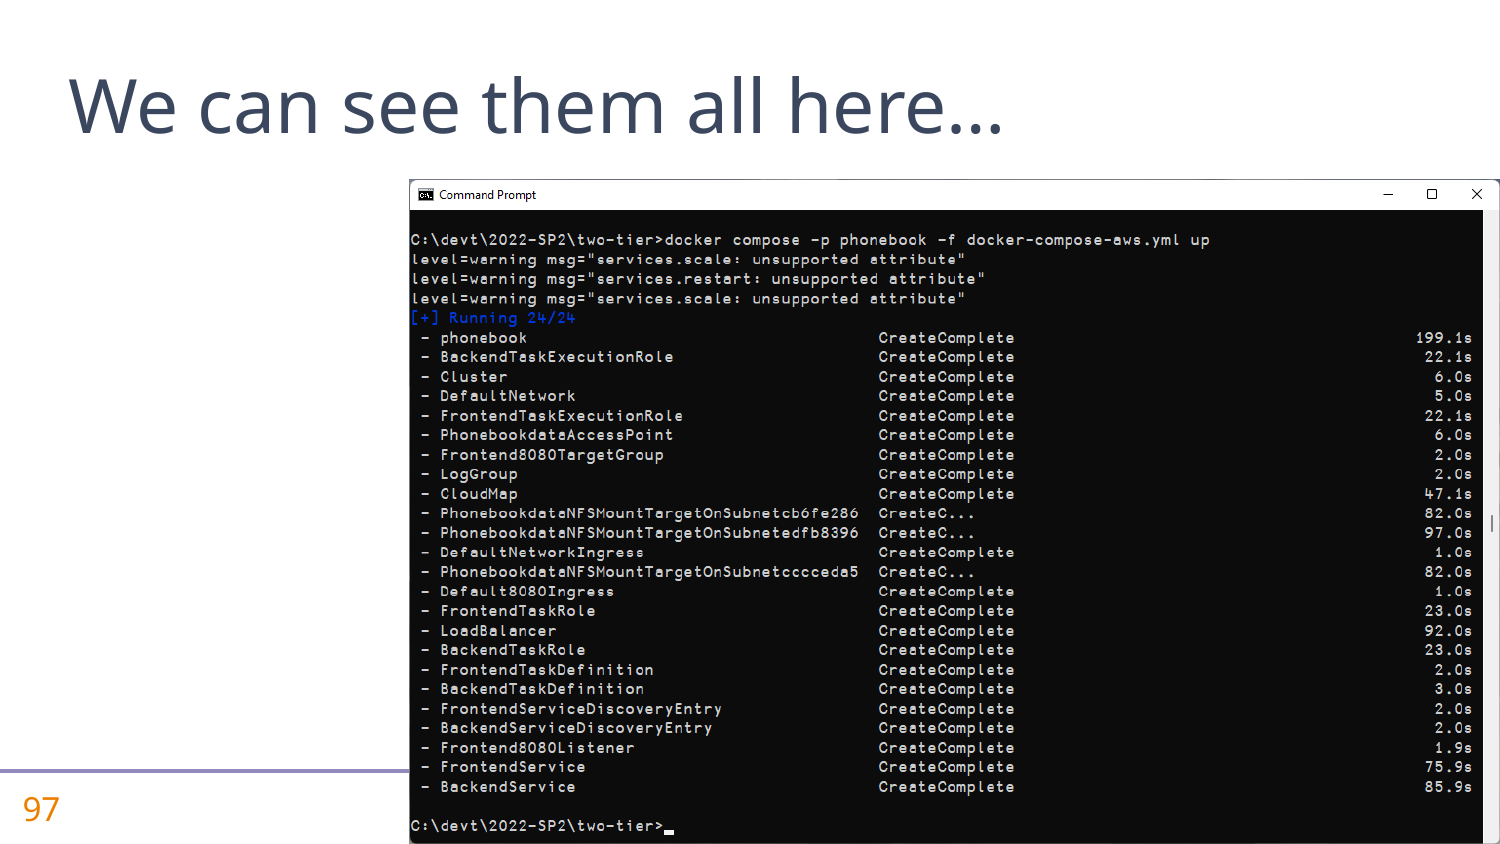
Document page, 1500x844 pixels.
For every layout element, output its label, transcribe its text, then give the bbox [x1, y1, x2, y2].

picture [408, 179, 1500, 844]
title We can see them all here… [53, 43, 1203, 157]
